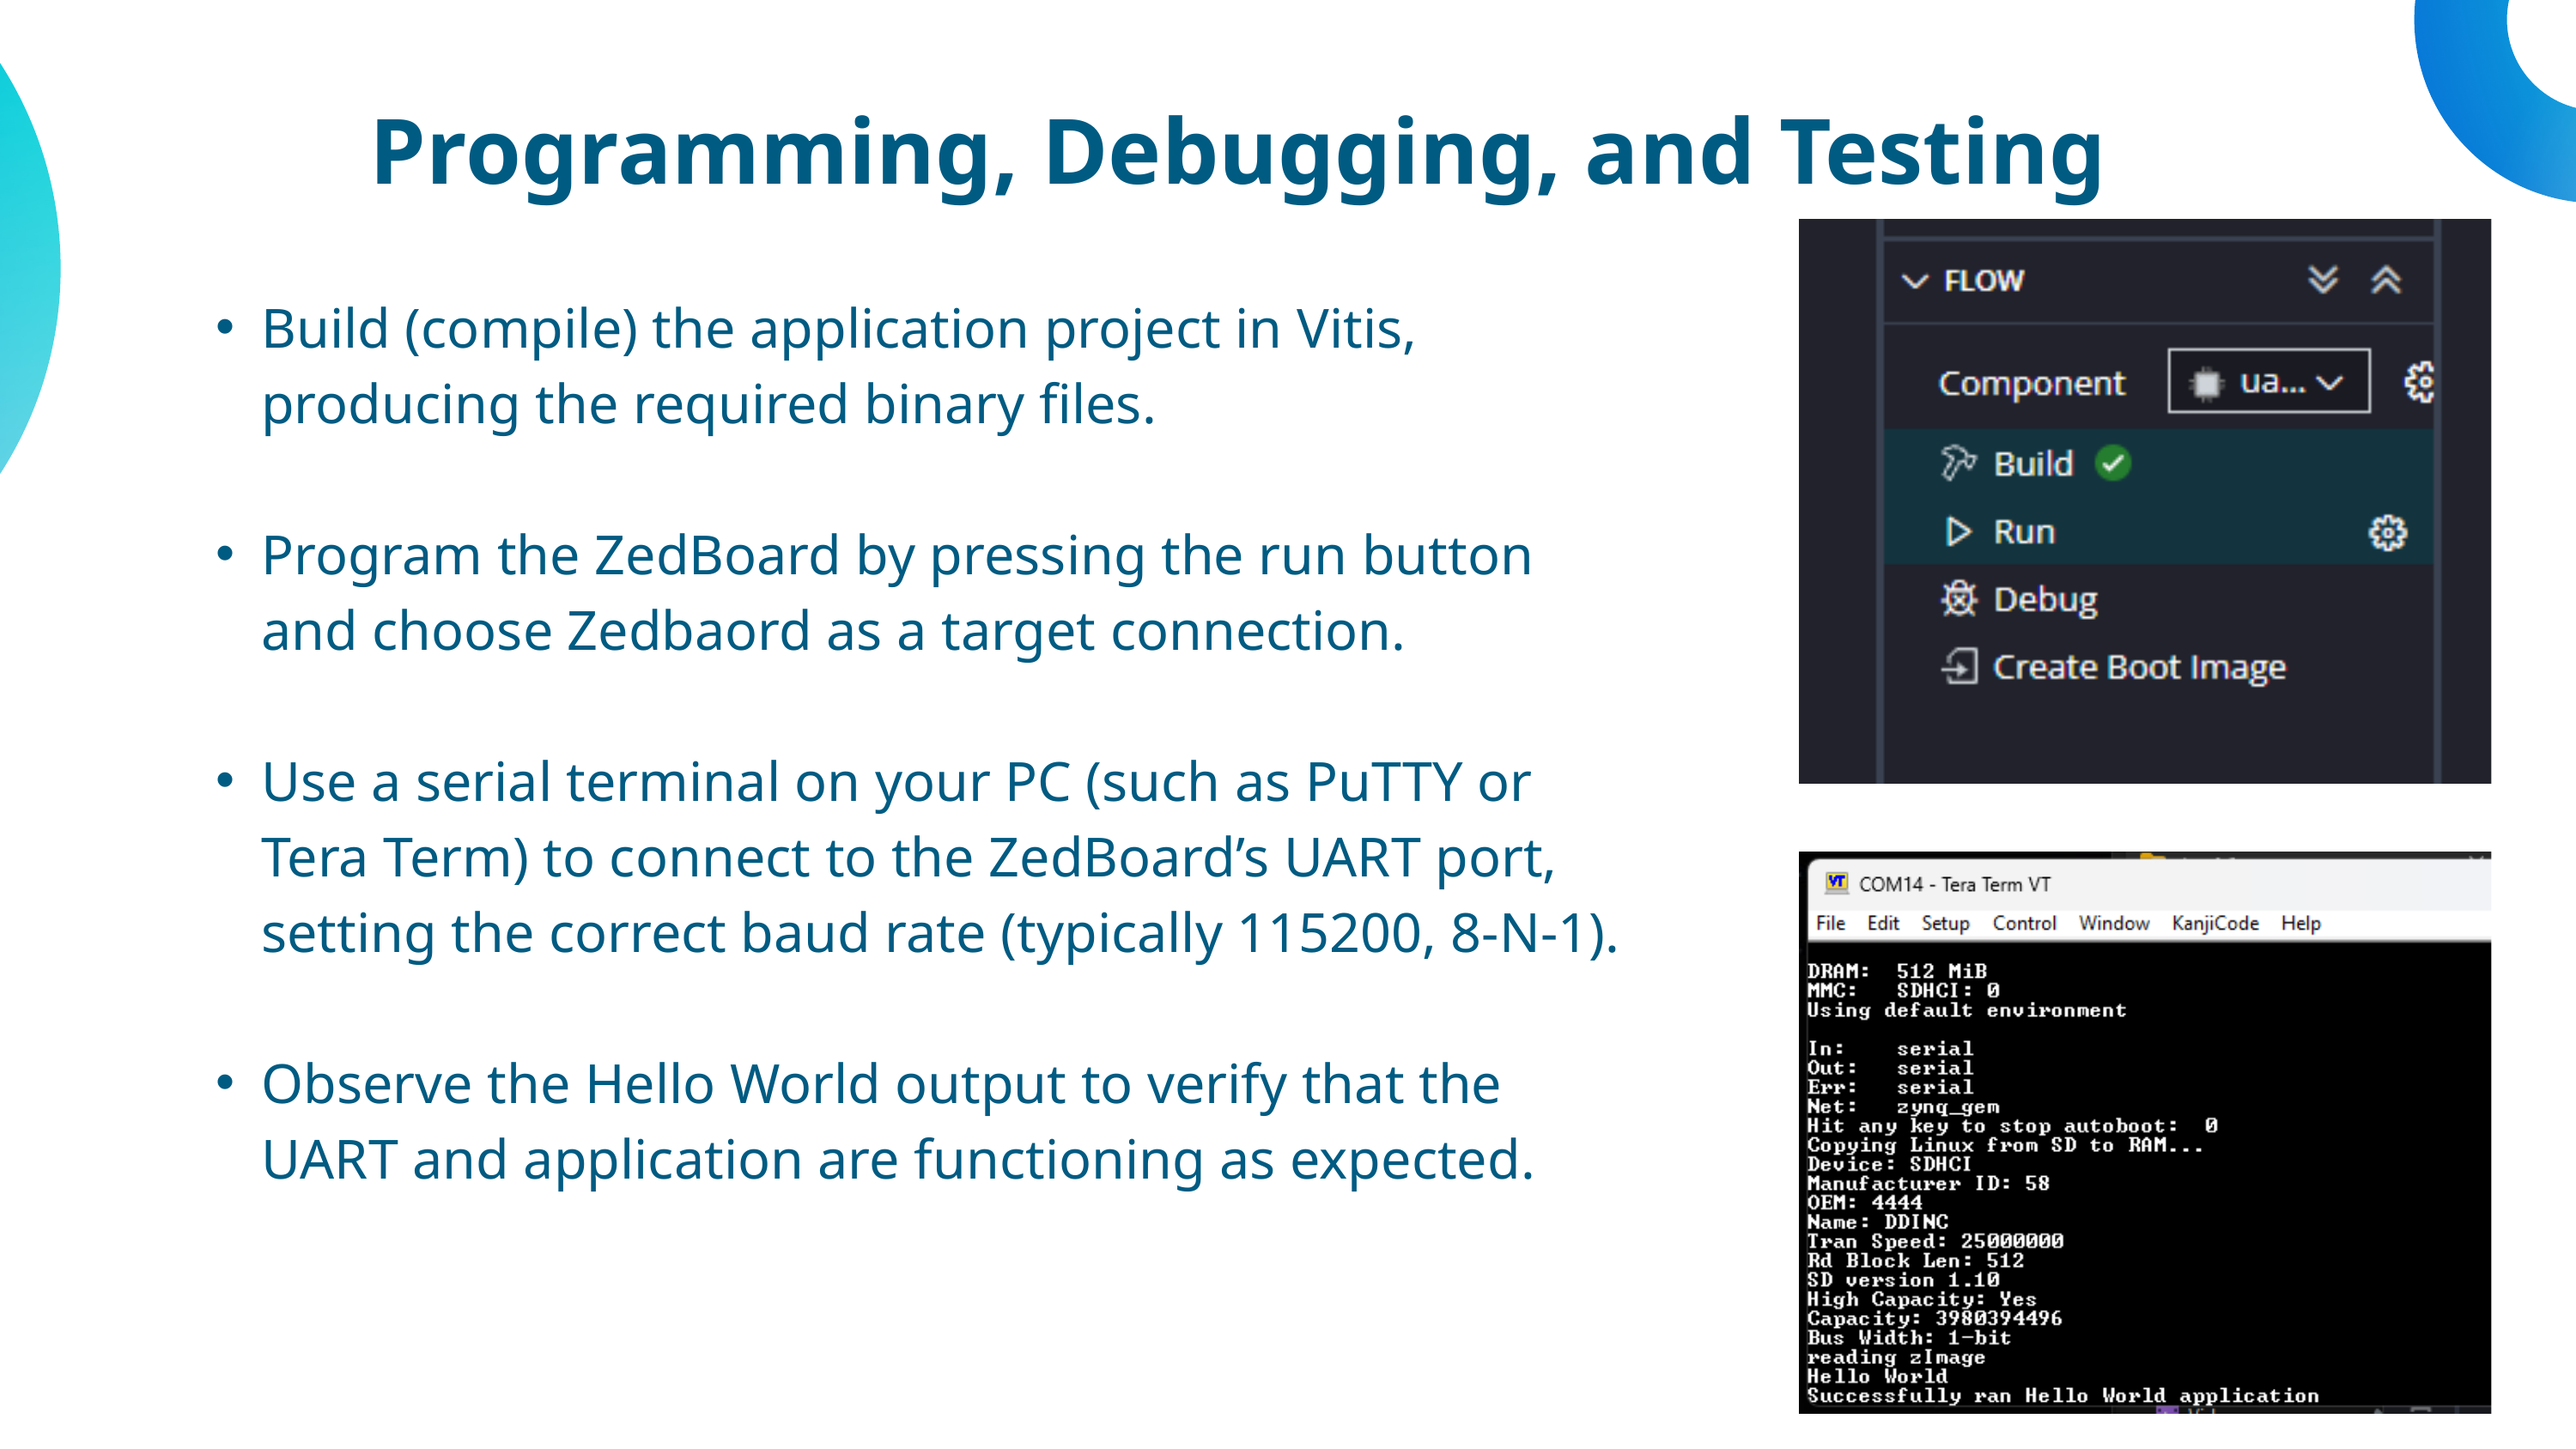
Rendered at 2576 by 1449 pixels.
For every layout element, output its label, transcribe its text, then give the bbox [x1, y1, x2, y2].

text_box [1799, 852, 2492, 1414]
text_box Build (compile) the application project in Vitis, producing the required binary files. Program the ZedBoard by pressing the run button and choose Zedbaord as a target connection. Use a serial terminal on your PC (such as PuTTY or Tera Term) to connect to the ZedBoard’s UART port, setting the correct baud rate (typically 115200, 8-N-1). Observe the Hello World output to verify that the UART and application are functioning as expected. [169, 282, 1637, 1265]
text_box [1799, 219, 2492, 784]
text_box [0, 0, 65, 652]
text_box Programming, Debugging, and Testing [169, 76, 2307, 203]
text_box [2412, 0, 2576, 206]
